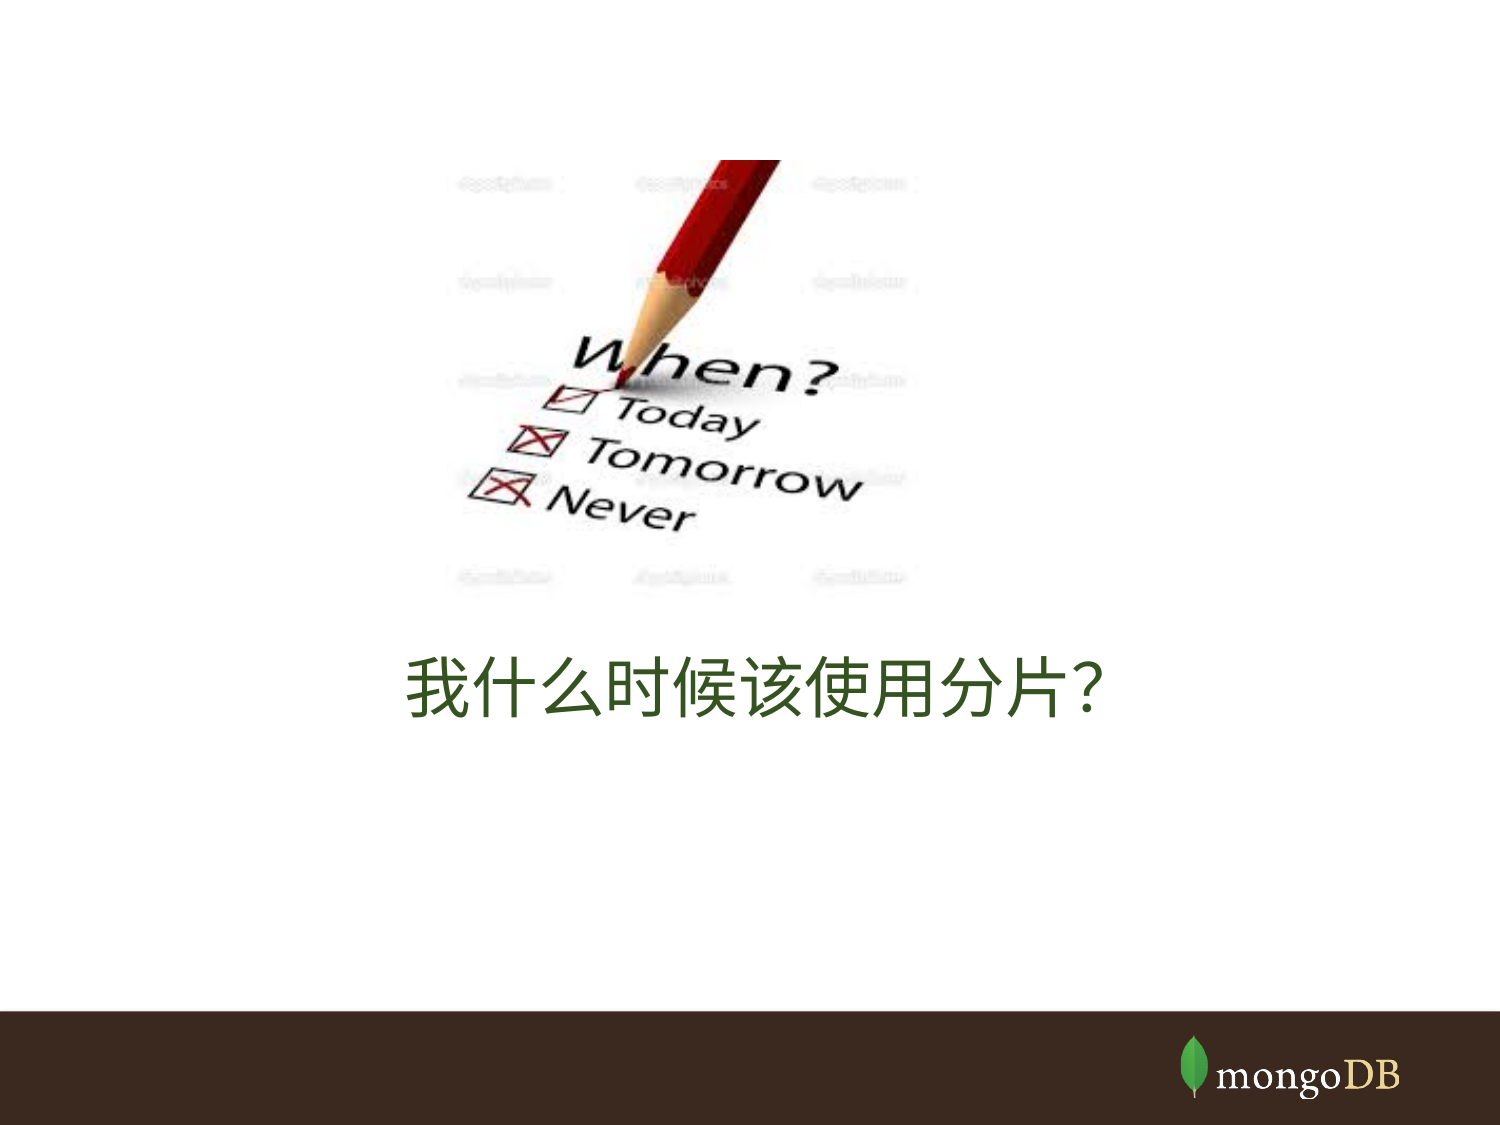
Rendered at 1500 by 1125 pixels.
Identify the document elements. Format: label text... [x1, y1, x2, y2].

picture [430, 160, 937, 603]
text_box 我什么时候该使用分片？ [389, 638, 1500, 733]
